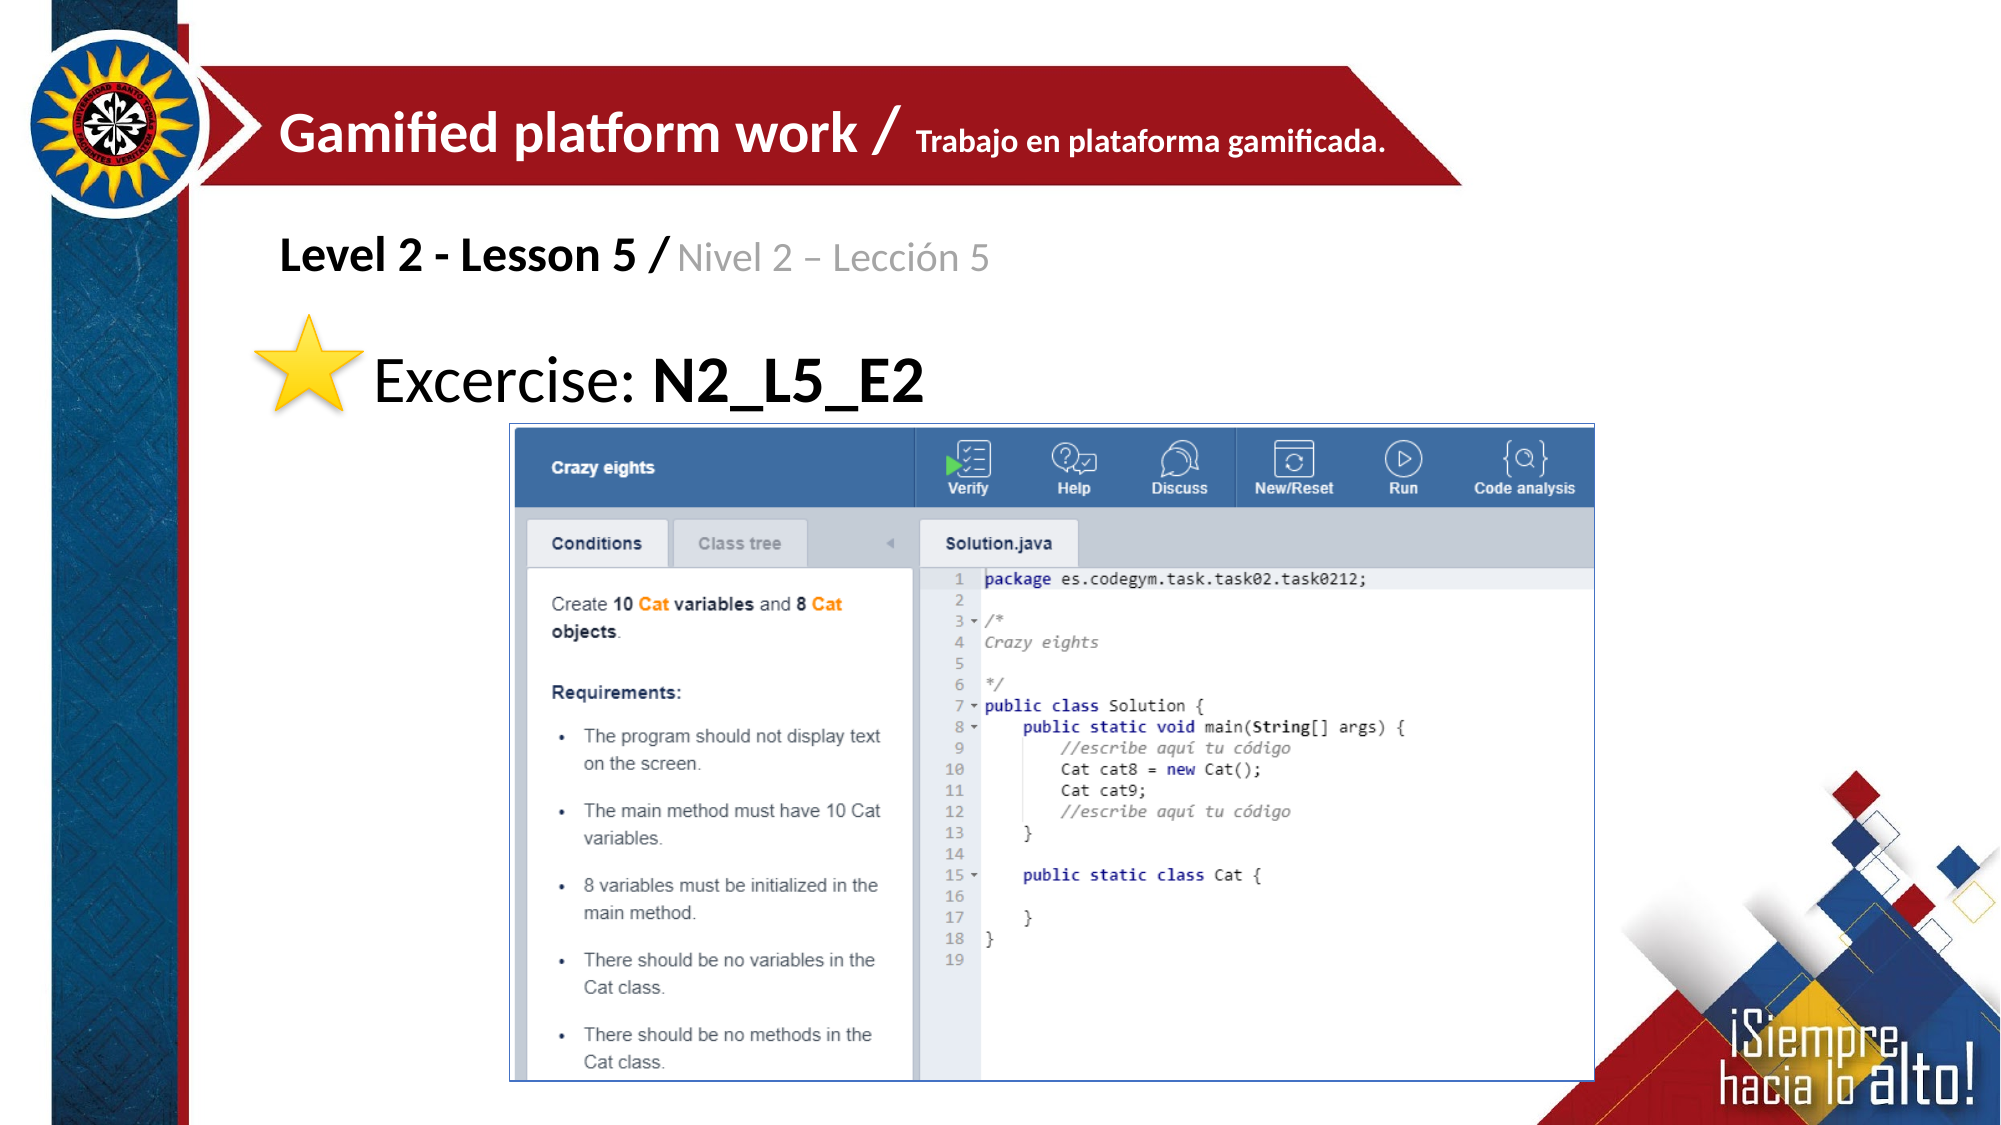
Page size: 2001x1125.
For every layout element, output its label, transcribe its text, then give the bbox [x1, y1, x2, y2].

text_box Gamified platform work / Trabajo en plataforma gamificada. [264, 78, 1462, 173]
text_box Level 2 - Lesson 5 / Nivel 2 – Lección 5 [264, 213, 1839, 289]
text_box [254, 314, 364, 411]
picture [0, 0, 2001, 1125]
text_box Excercise: N2_L5_E2 [327, 328, 972, 424]
